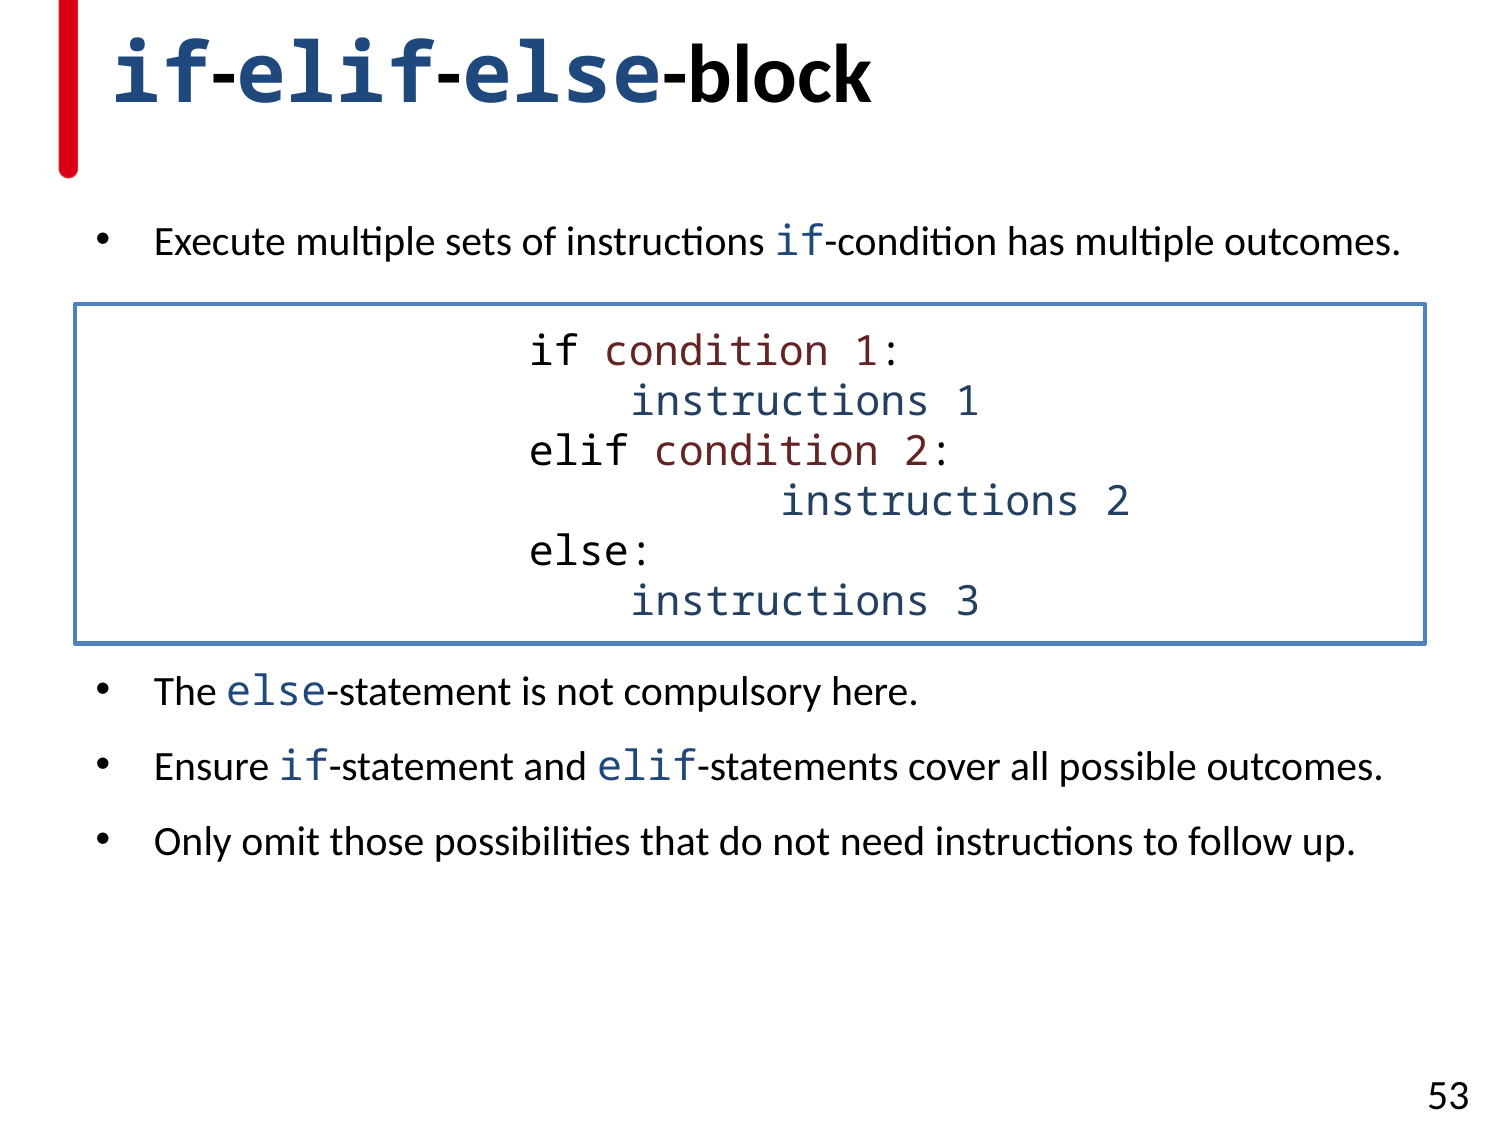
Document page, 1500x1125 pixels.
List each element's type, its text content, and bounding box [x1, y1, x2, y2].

list Execute multiple sets of instructions if-condition has multiple outcomes. The else-statement is not compulsory here. Ensure if-statement and elif-statements cover all possible outcomes. Only omit those possibilities that do not need instructions to follow up. [80, 206, 1470, 701]
text_box if condition 1: instructions 1 elif condition 2: instructions 2 else: instructions 3 [73, 302, 1427, 646]
picture [57, 0, 81, 200]
title if-elif-else-block [96, 0, 1500, 138]
